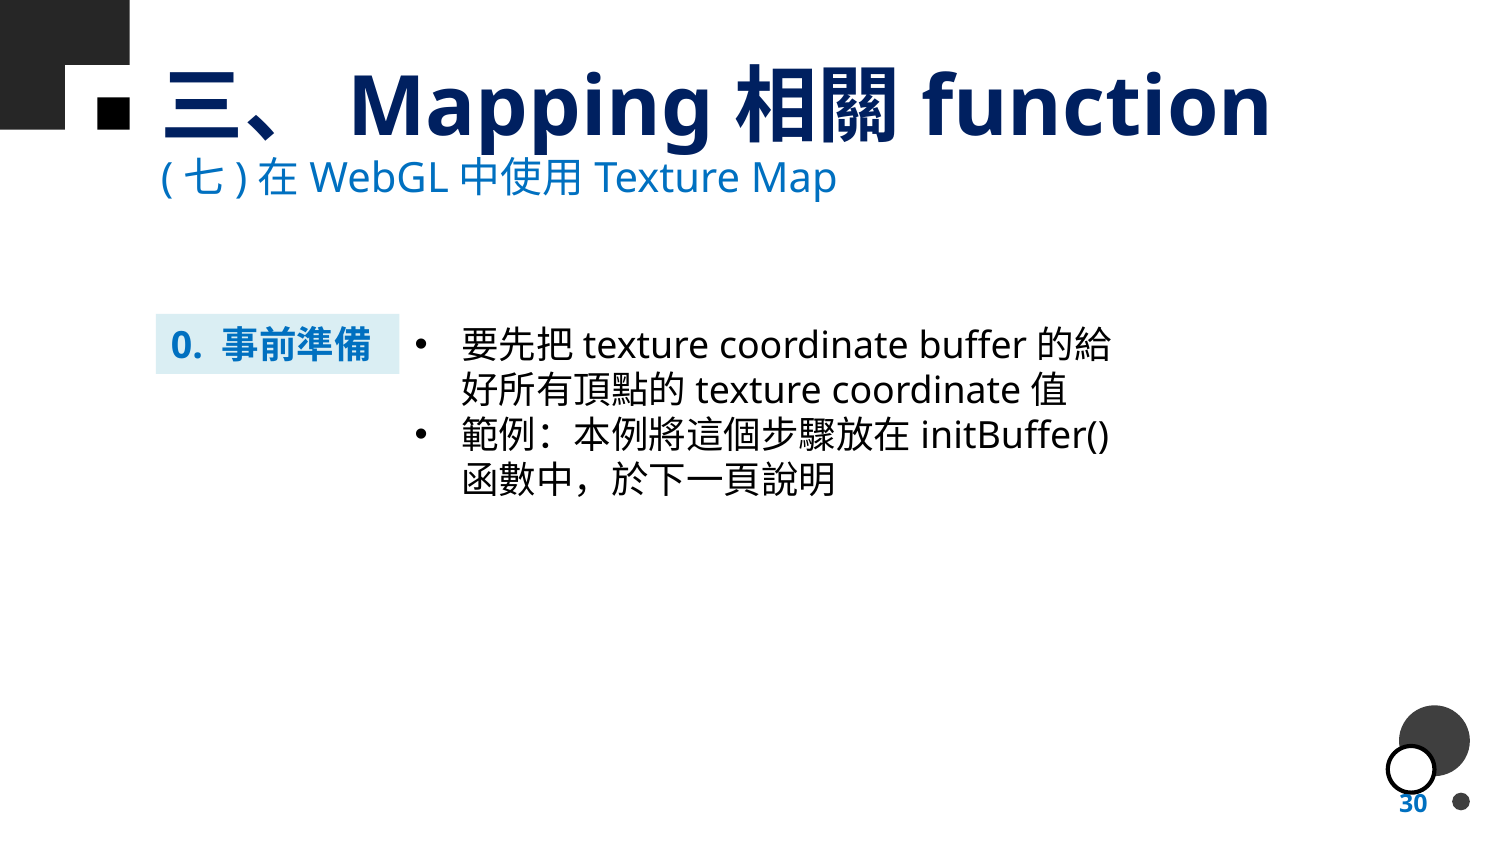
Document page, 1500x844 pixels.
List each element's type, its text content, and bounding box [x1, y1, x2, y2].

slide_number 30 [1092, 782, 1443, 827]
text_box 0. 事前準備 [155, 313, 399, 374]
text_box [1387, 705, 1471, 811]
text_box (七)在WebGL中使用Texture Map [145, 143, 1101, 209]
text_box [0, 0, 130, 130]
title 三、Mapping相關function [145, 32, 1378, 173]
text_box 要先把texture coordinate buffer的給好所有頂點的texture coordinate值 範例：本例將這個步驟放在initBuffer()函數中，於下一頁說明 [399, 313, 1150, 509]
